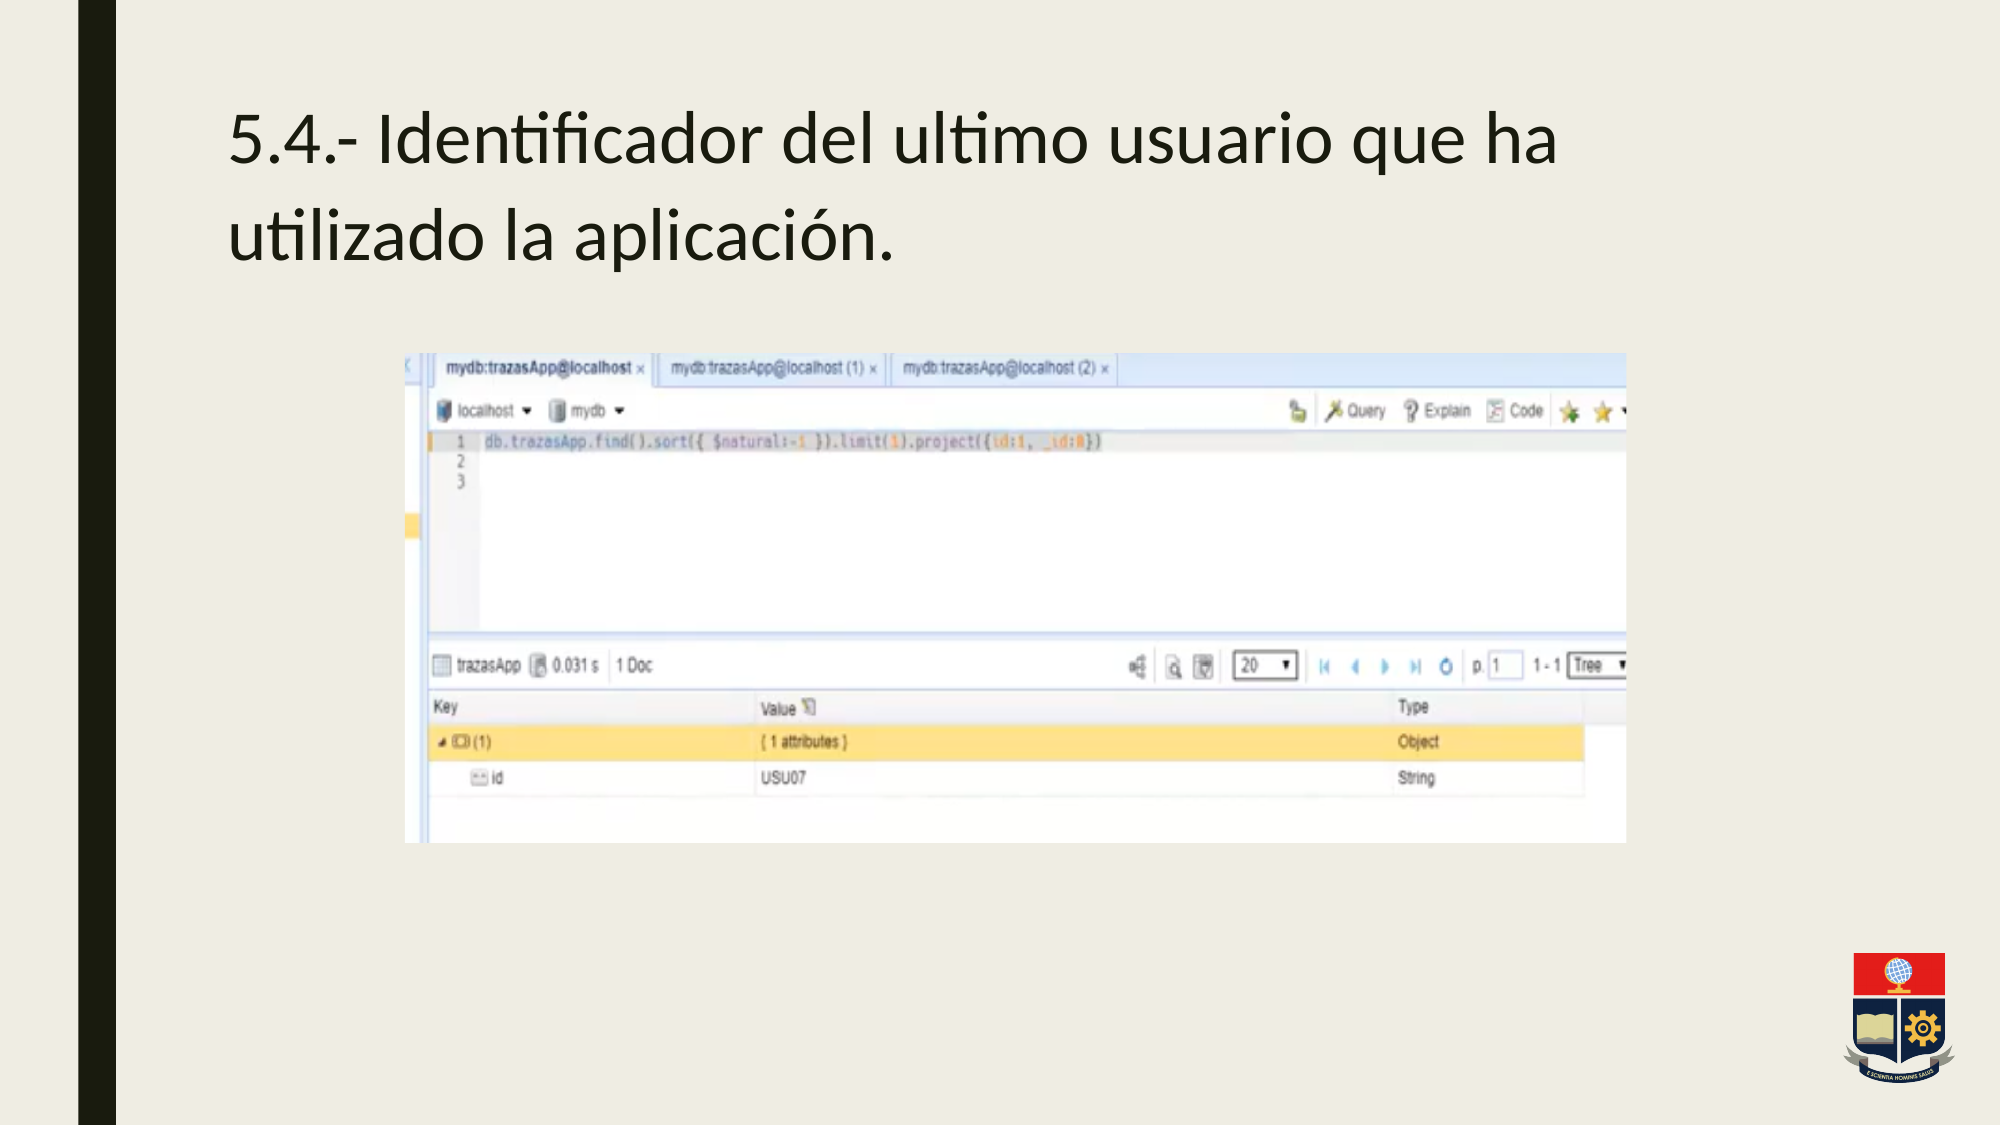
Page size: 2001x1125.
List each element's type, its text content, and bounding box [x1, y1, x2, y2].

picture [404, 353, 1627, 843]
picture [1834, 953, 1964, 1083]
list 5.4.- Identificador del ultimo usuario que ha utilizado la aplicación. [201, 75, 1800, 728]
